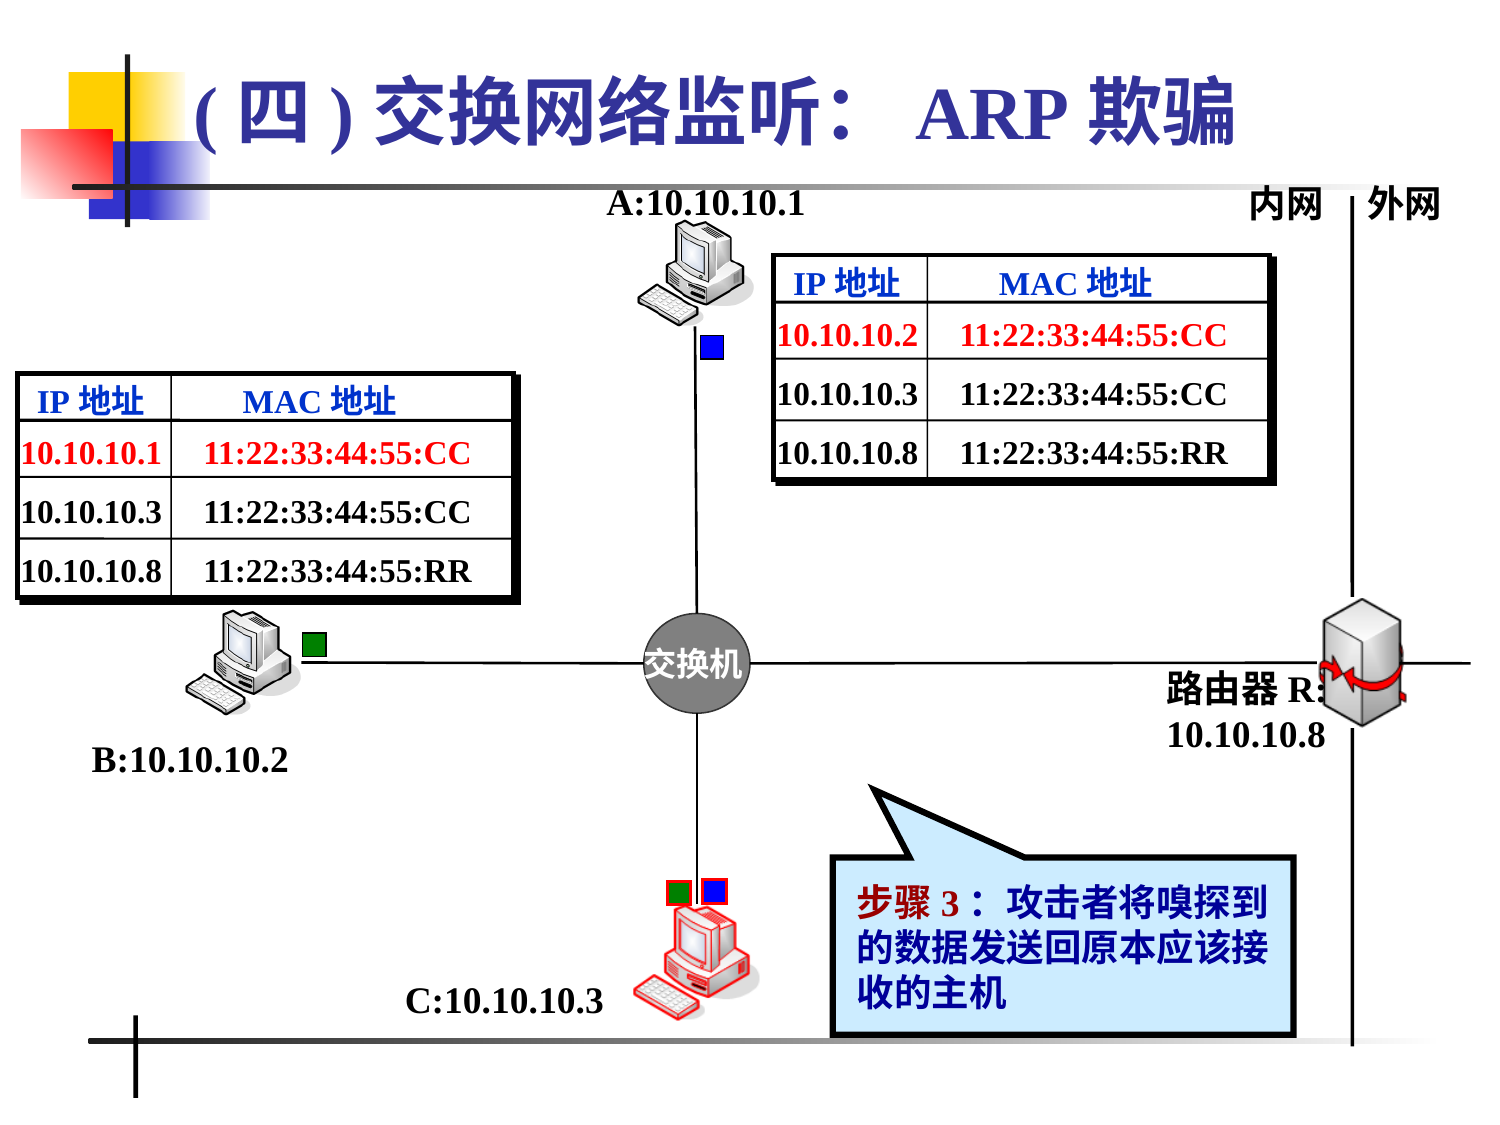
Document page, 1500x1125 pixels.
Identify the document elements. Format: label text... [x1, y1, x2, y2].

text_box 外网 [1352, 172, 1483, 233]
picture [635, 219, 755, 327]
text_box 交换机 [643, 613, 750, 714]
picture [1316, 597, 1409, 728]
text_box 内网 [1234, 172, 1352, 233]
text_box B:10.10.10.2 [76, 727, 337, 788]
text_box 路由器R: 10.10.10.8 [1151, 657, 1311, 661]
text_box [306, 633, 326, 657]
text_box [667, 881, 691, 901]
text_box 步骤3：攻击者将嗅探到的数据发送回原本应该接收的主机 [832, 790, 1294, 1035]
title (四)交换网络监听：ARP欺骗 [178, 32, 1401, 163]
picture [182, 608, 302, 717]
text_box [761, 254, 1271, 480]
text_box A:10.10.10.1 [591, 170, 852, 231]
text_box [702, 335, 724, 359]
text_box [5, 372, 514, 598]
text_box [702, 879, 727, 901]
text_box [694, 325, 698, 614]
picture [631, 903, 762, 1024]
text_box 路由器R: 10.10.10.8 [1151, 672, 1364, 763]
text_box C:10.10.10.3 [390, 968, 628, 1028]
